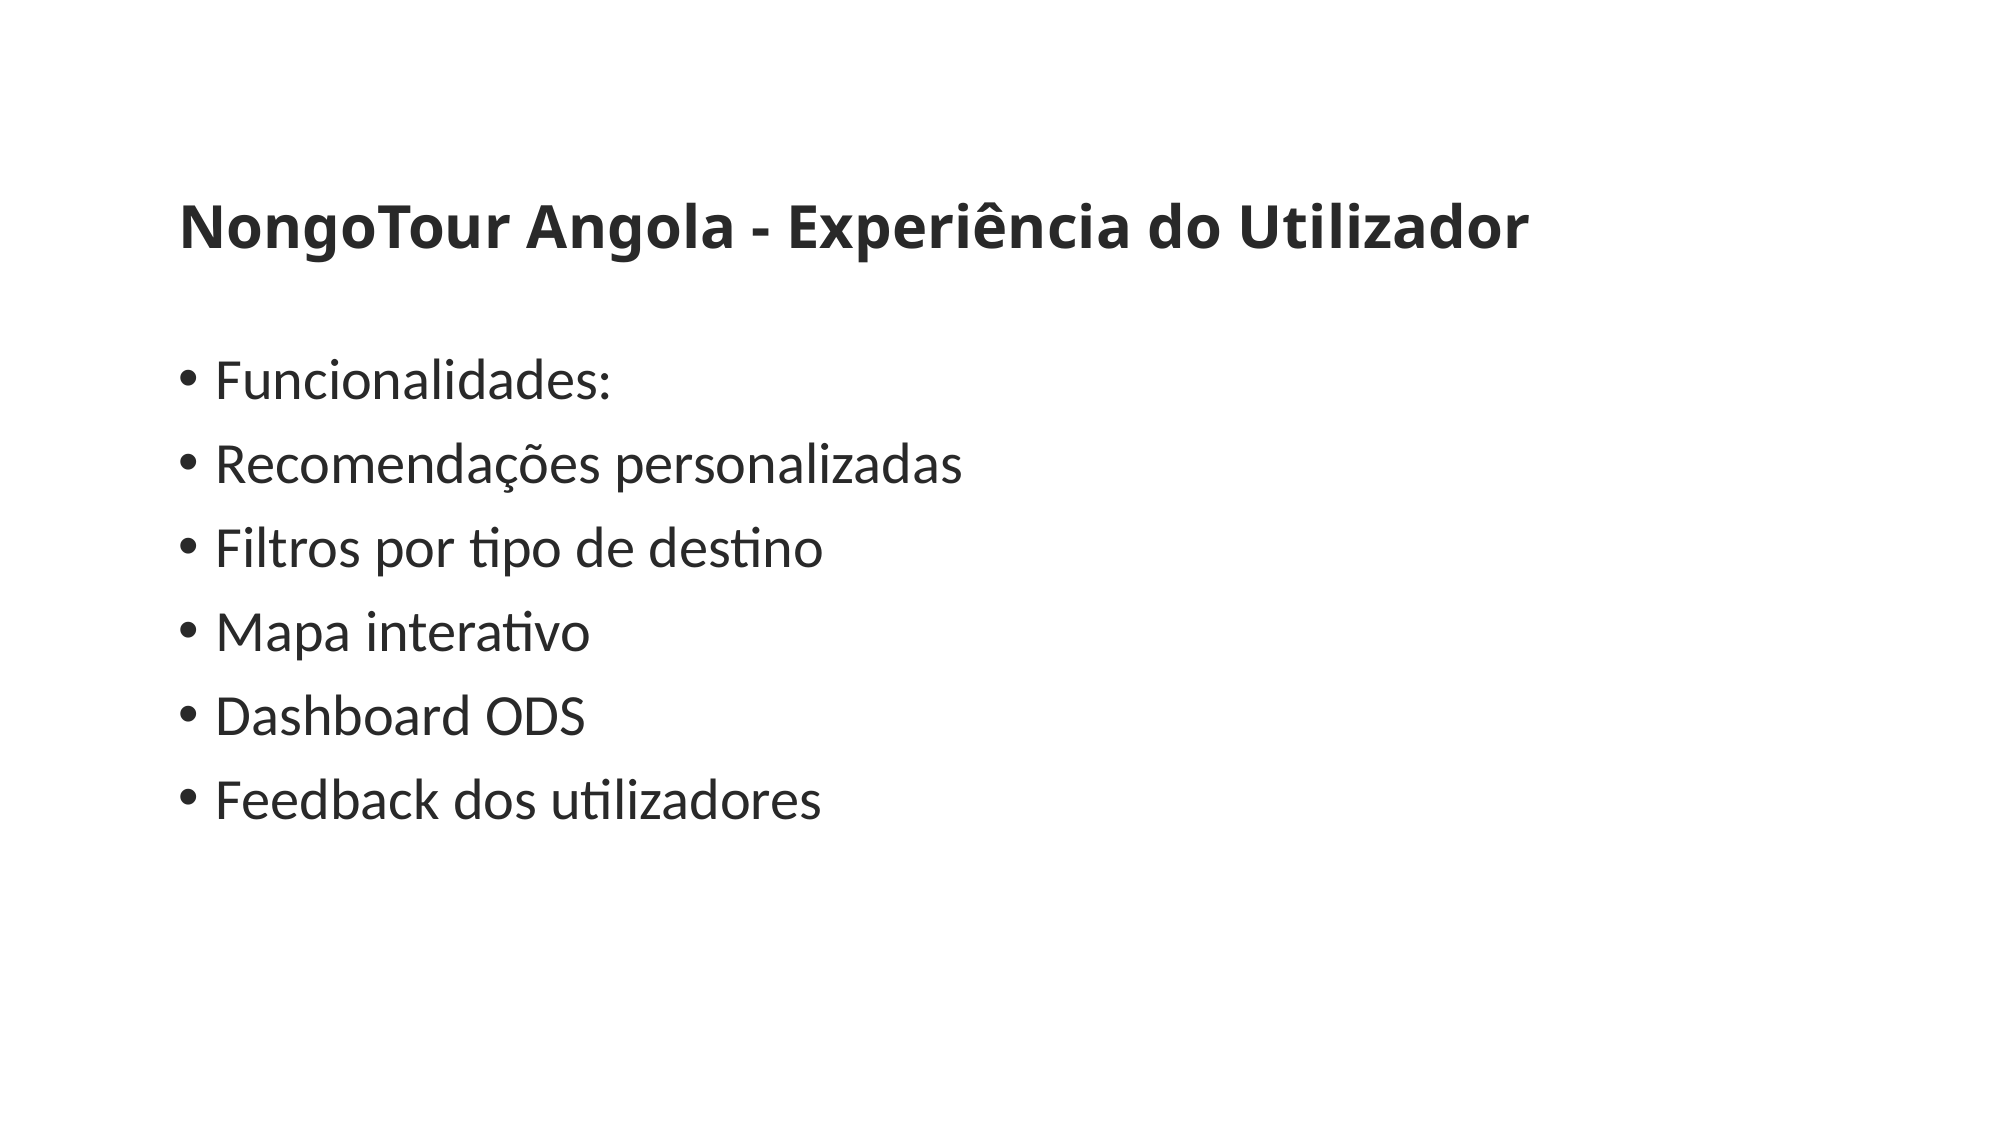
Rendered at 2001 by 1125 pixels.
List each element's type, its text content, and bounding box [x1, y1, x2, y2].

title NongoTour Angola - Experiência do Utilizador [170, 188, 1830, 341]
list Funcionalidades: Recomendações personalizadas Filtros por tipo de destino Mapa interativo Dashboard ODS Feedback dos utilizadores [170, 341, 1666, 1014]
